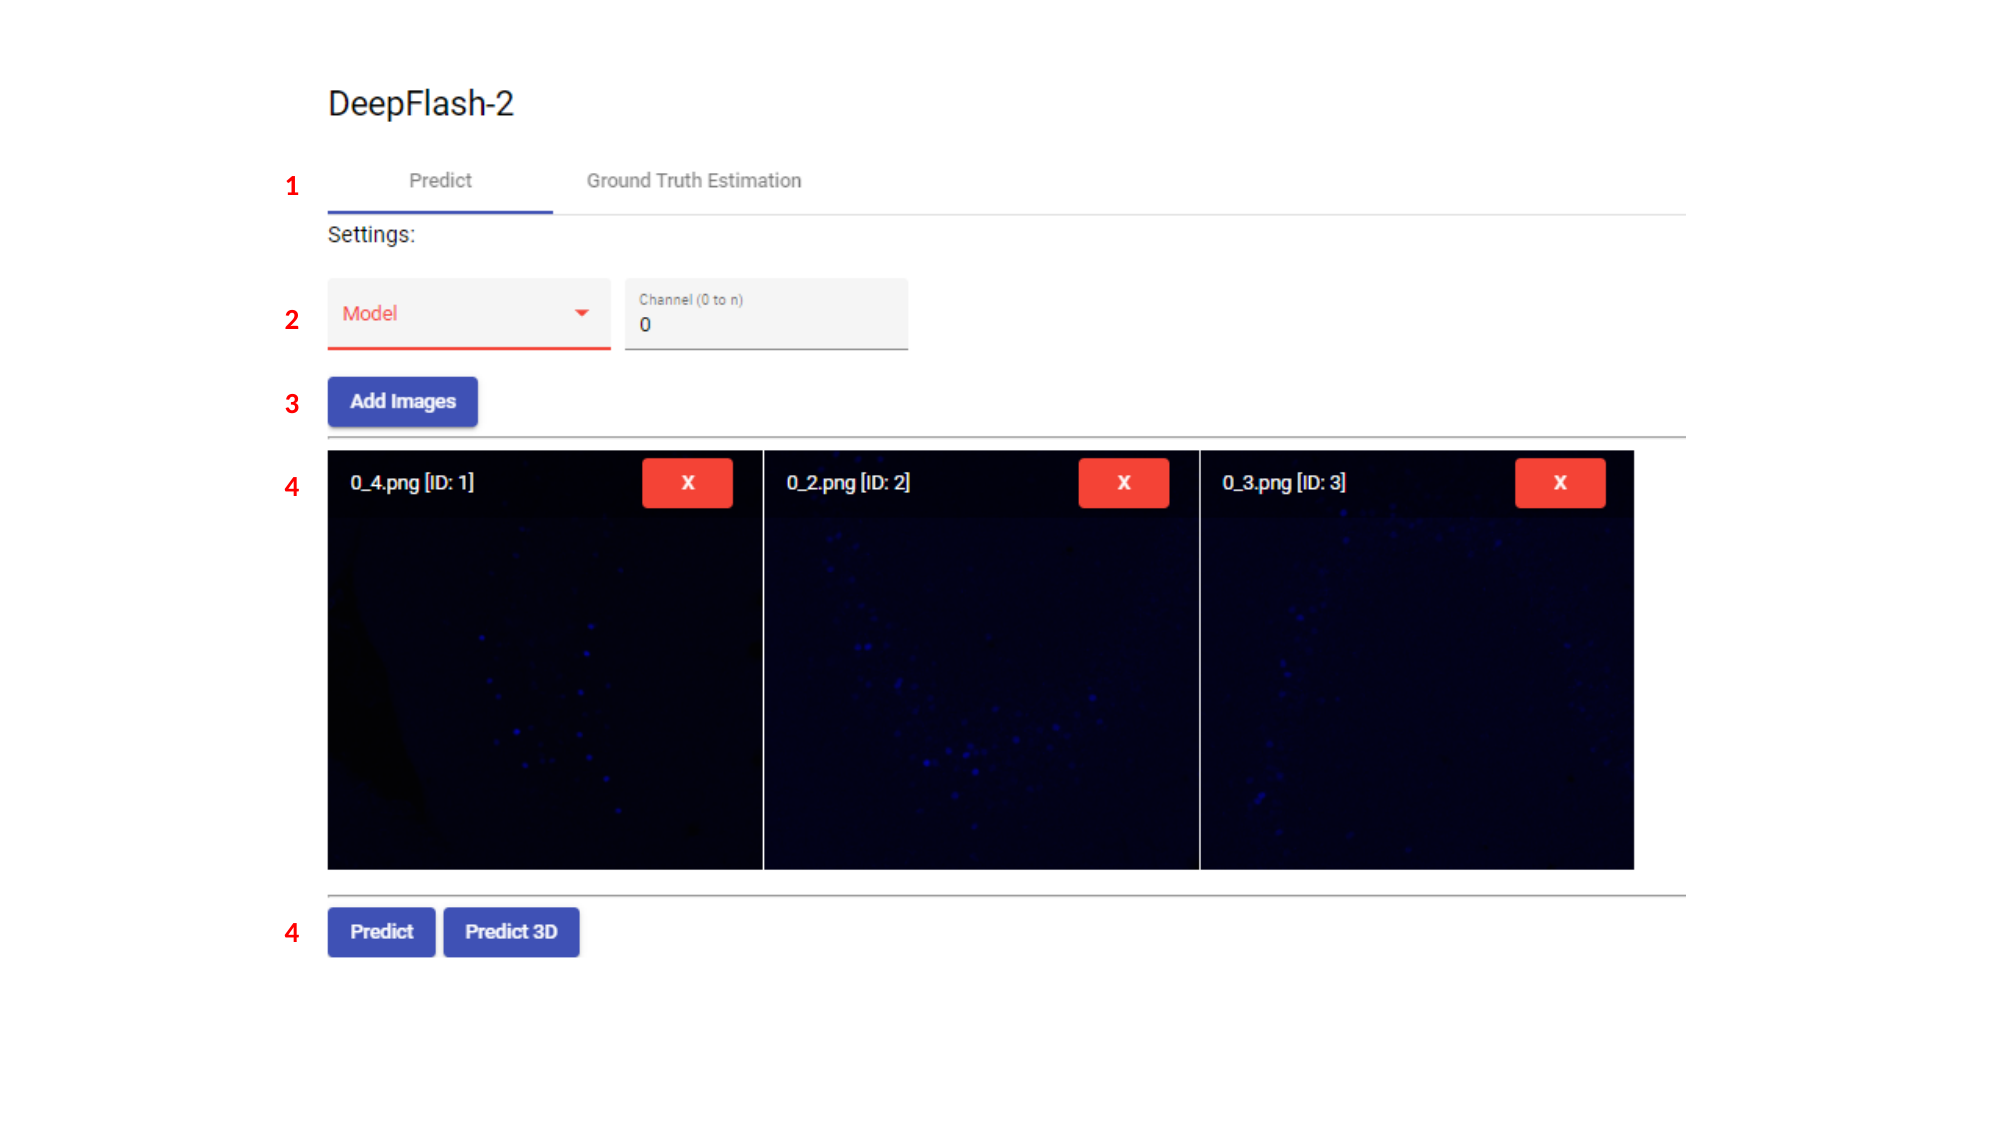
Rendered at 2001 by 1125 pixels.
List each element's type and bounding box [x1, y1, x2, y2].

text_box [269, 75, 1686, 1050]
